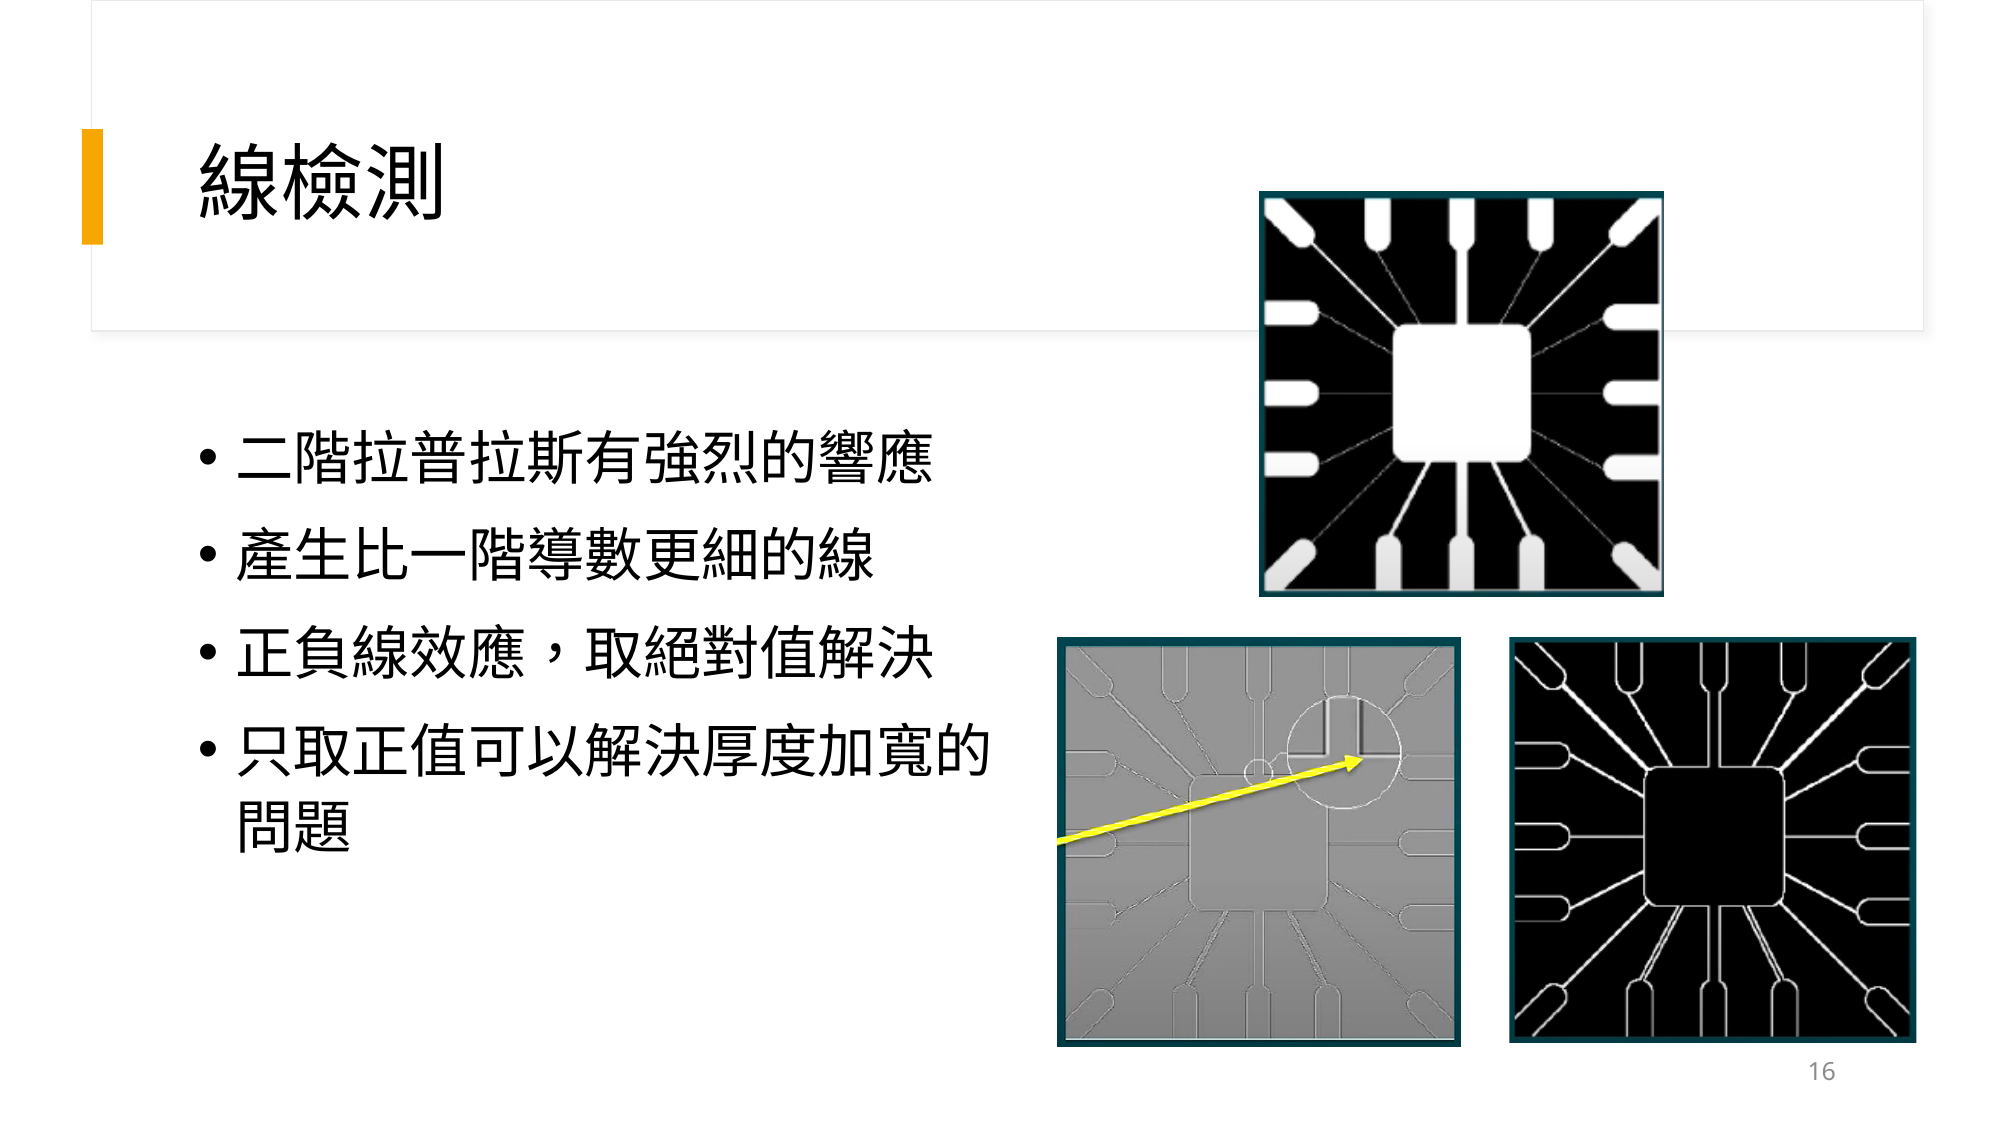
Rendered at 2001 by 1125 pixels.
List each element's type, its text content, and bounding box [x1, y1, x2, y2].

slide_number 16 [1401, 1042, 1851, 1103]
picture [1259, 191, 1664, 597]
title 線檢測 [183, 90, 1851, 284]
list 二階拉普拉斯有強烈的響應 產生比一階導數更細的線 正負線效應，取絕對值解決 只取正值可以解決厚度加寬的問題 [183, 406, 1030, 1013]
picture [1509, 636, 1917, 1043]
picture [1057, 637, 1461, 1047]
